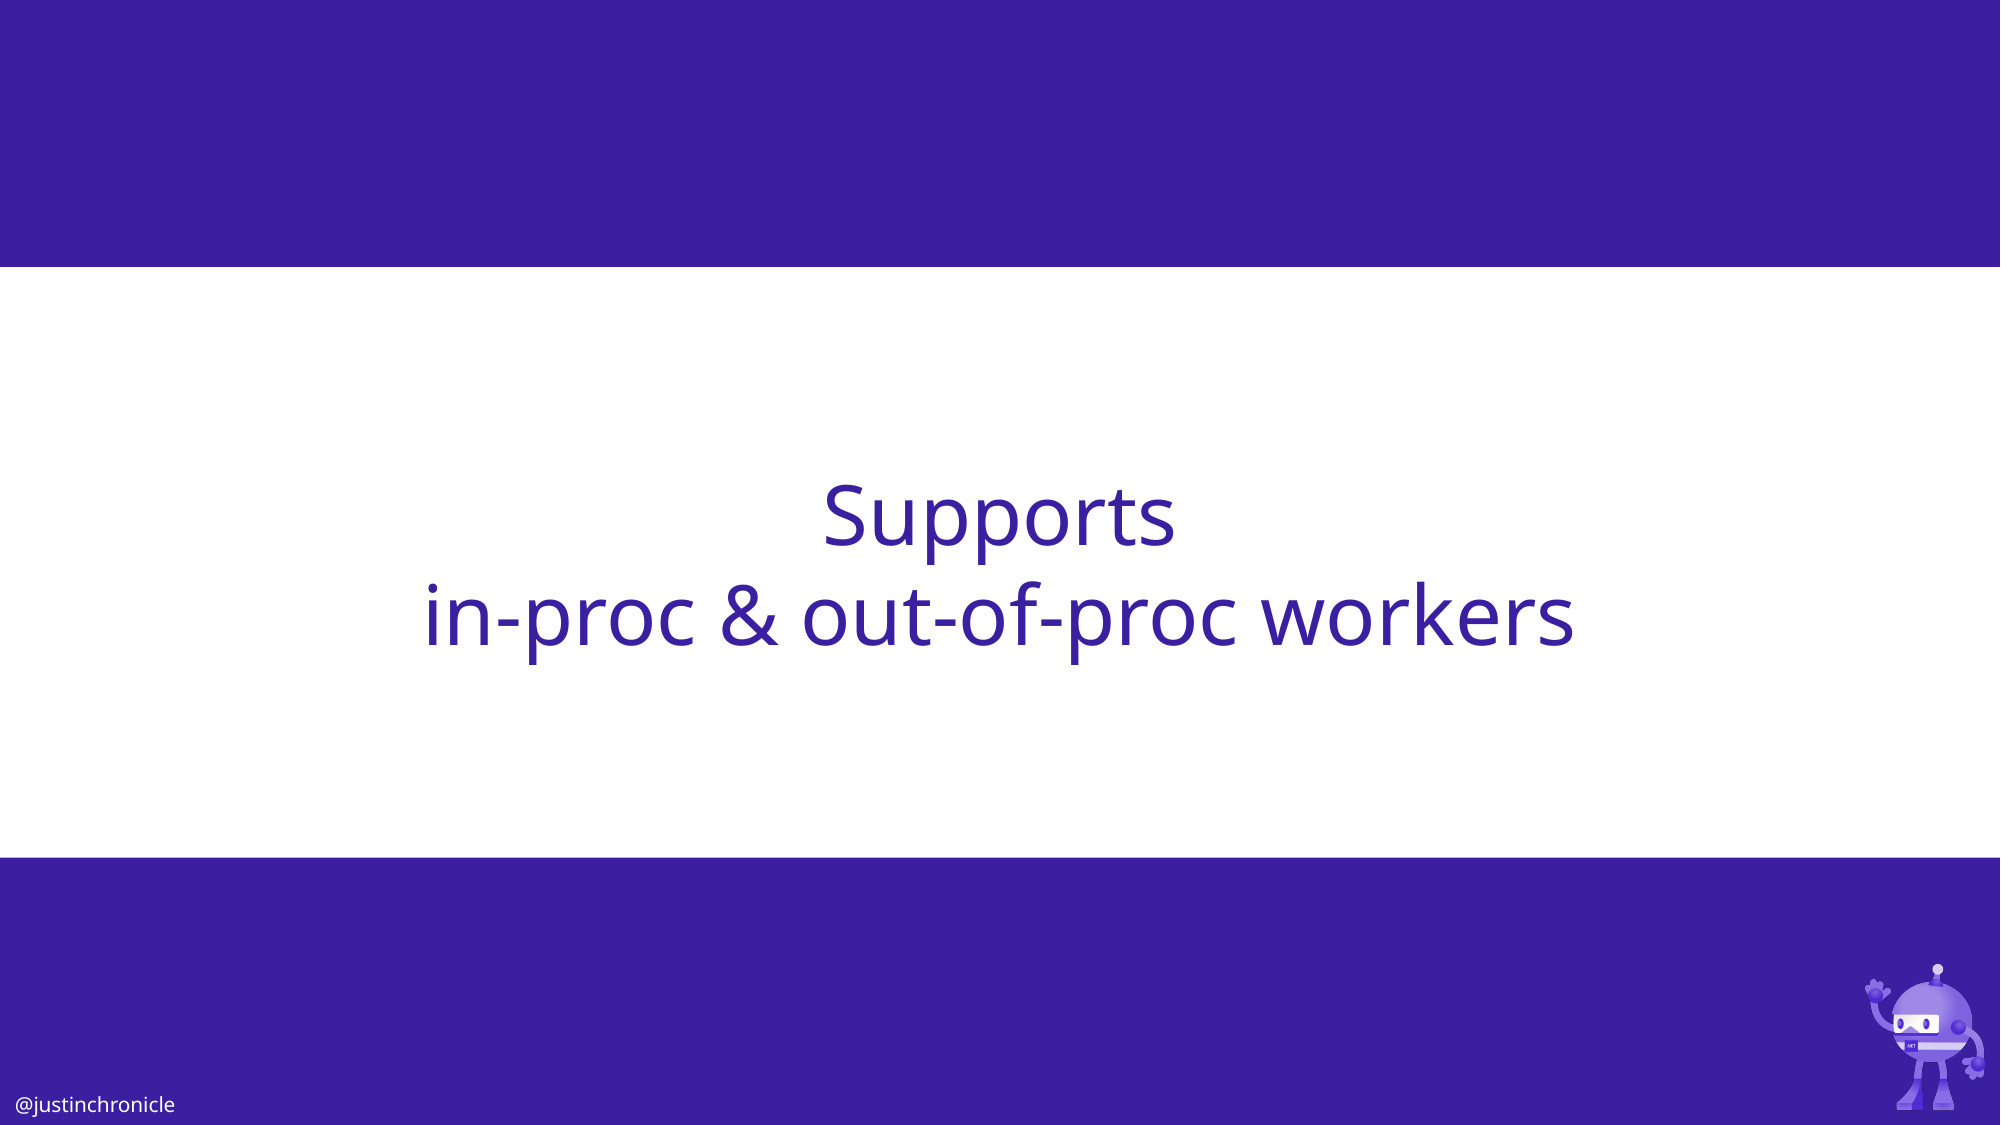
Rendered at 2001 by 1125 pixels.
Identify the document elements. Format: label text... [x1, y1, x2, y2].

picture [1864, 962, 1986, 1111]
text_box @justinchronicle [0, 1084, 264, 1125]
text_box Supports in-proc & out-of-proc workers [0, 267, 2000, 858]
